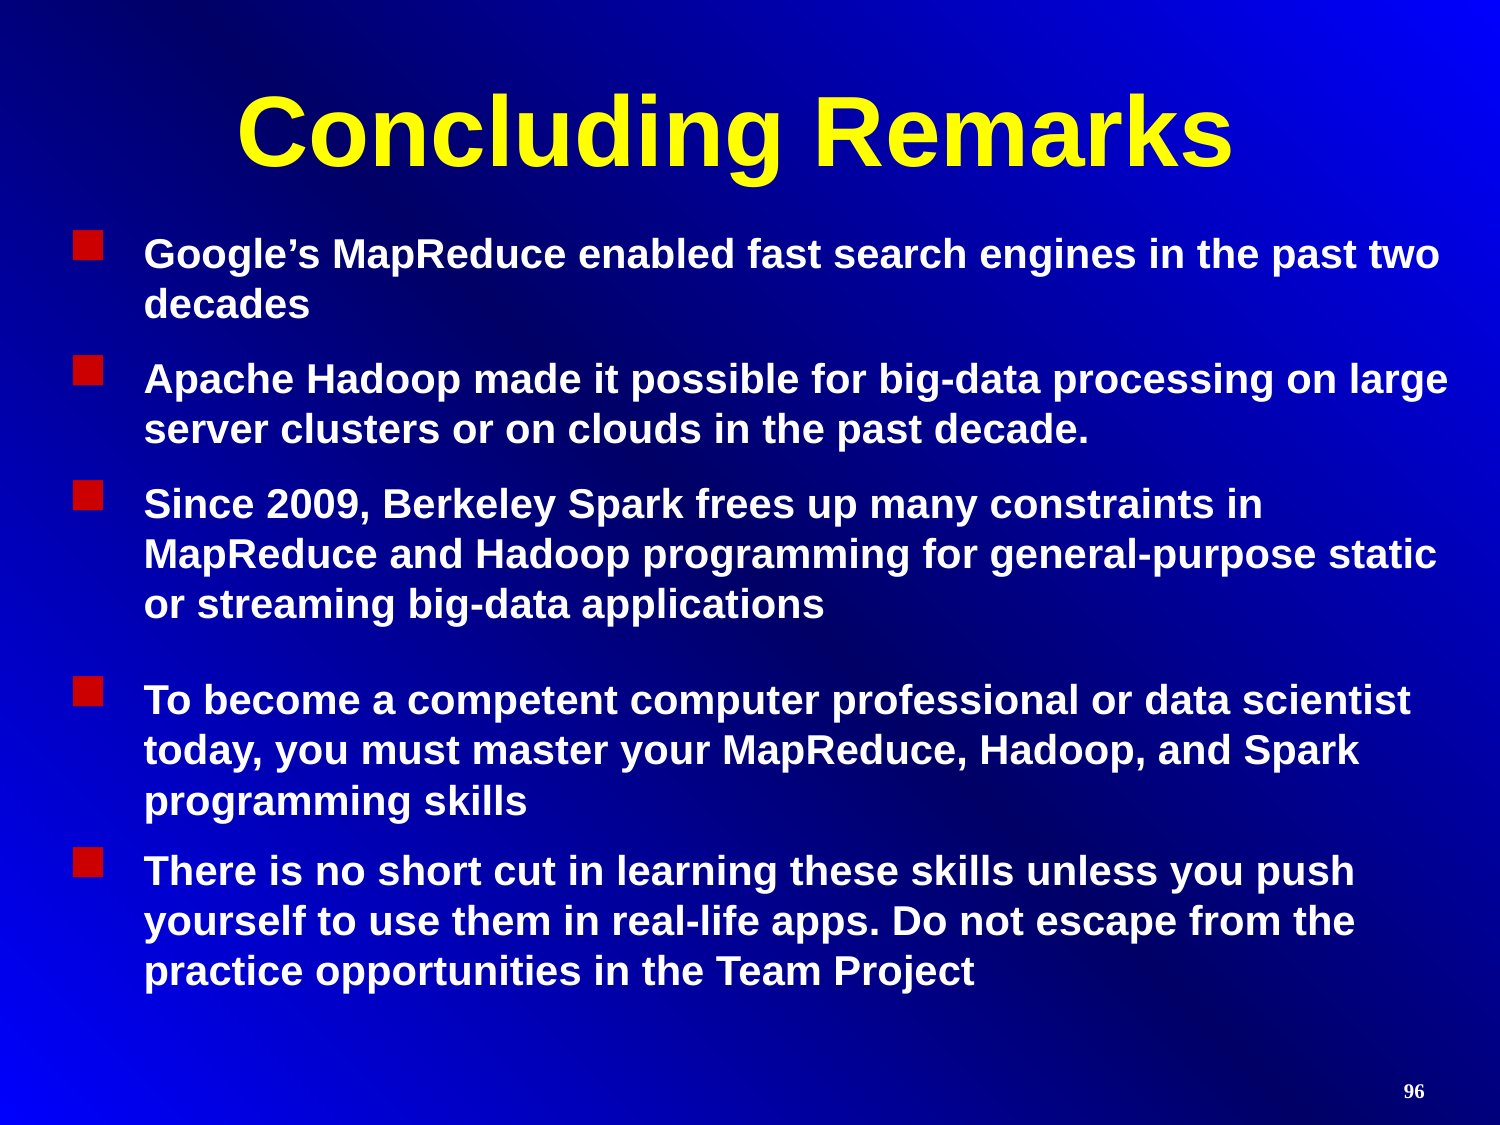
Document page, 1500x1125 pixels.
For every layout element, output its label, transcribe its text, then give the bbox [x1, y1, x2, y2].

text_box Google’s MapReduce enabled fast search engines in the past two decades Apache Hadoop made it possible for big-data processing on large server clusters or on clouds in the past decade. Since 2009, Berkeley Spark frees up many constraints in MapReduce and Hadoop programming for general-purpose static or streaming big-data applications To become a competent computer professional or data scientist today, you must master your MapReduce, Hadoop, and Spark programming skills There is no short cut in learning these skills unless you push yourself to use them in real-life apps. Do not escape from the practice opportunities in the Team Project [53, 219, 1498, 1002]
text_box Concluding Remarks [106, 59, 1394, 195]
